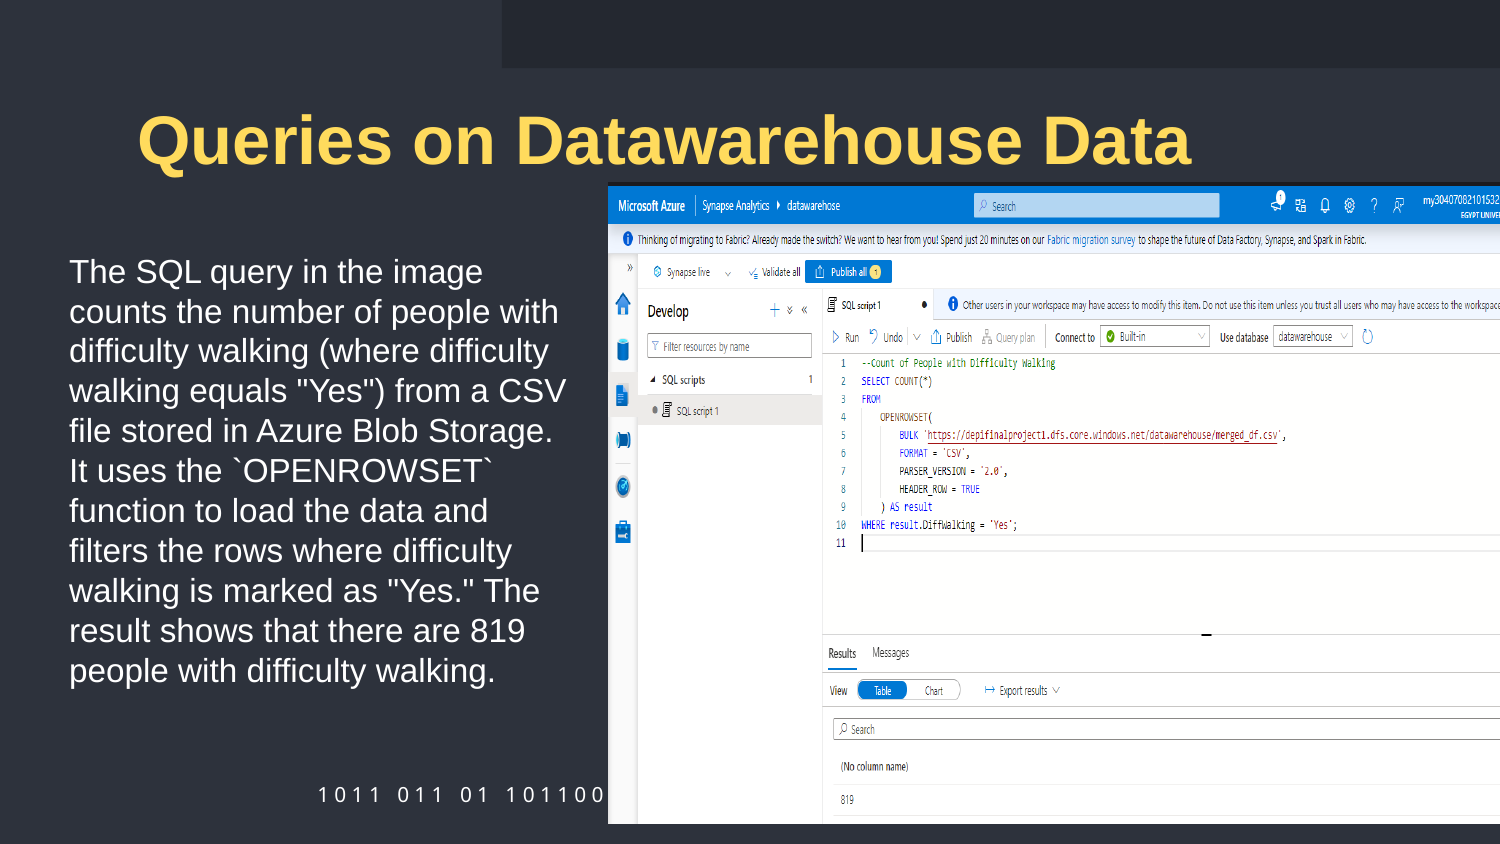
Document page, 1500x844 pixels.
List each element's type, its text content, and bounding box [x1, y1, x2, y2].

picture [608, 182, 1500, 824]
text_box Queries on Datawarehouse Data [122, 88, 1208, 186]
text_box The SQL query in the image counts the number of people with difficulty walking (where difficulty walking equals "Yes") from a CSV file stored in Azure Blob Storage. It uses the `OPENROWSET` function to load the data and filters the rows where difficulty walking is marked as "Yes." The result shows that there are 819 people with difficulty walking. [54, 234, 585, 537]
